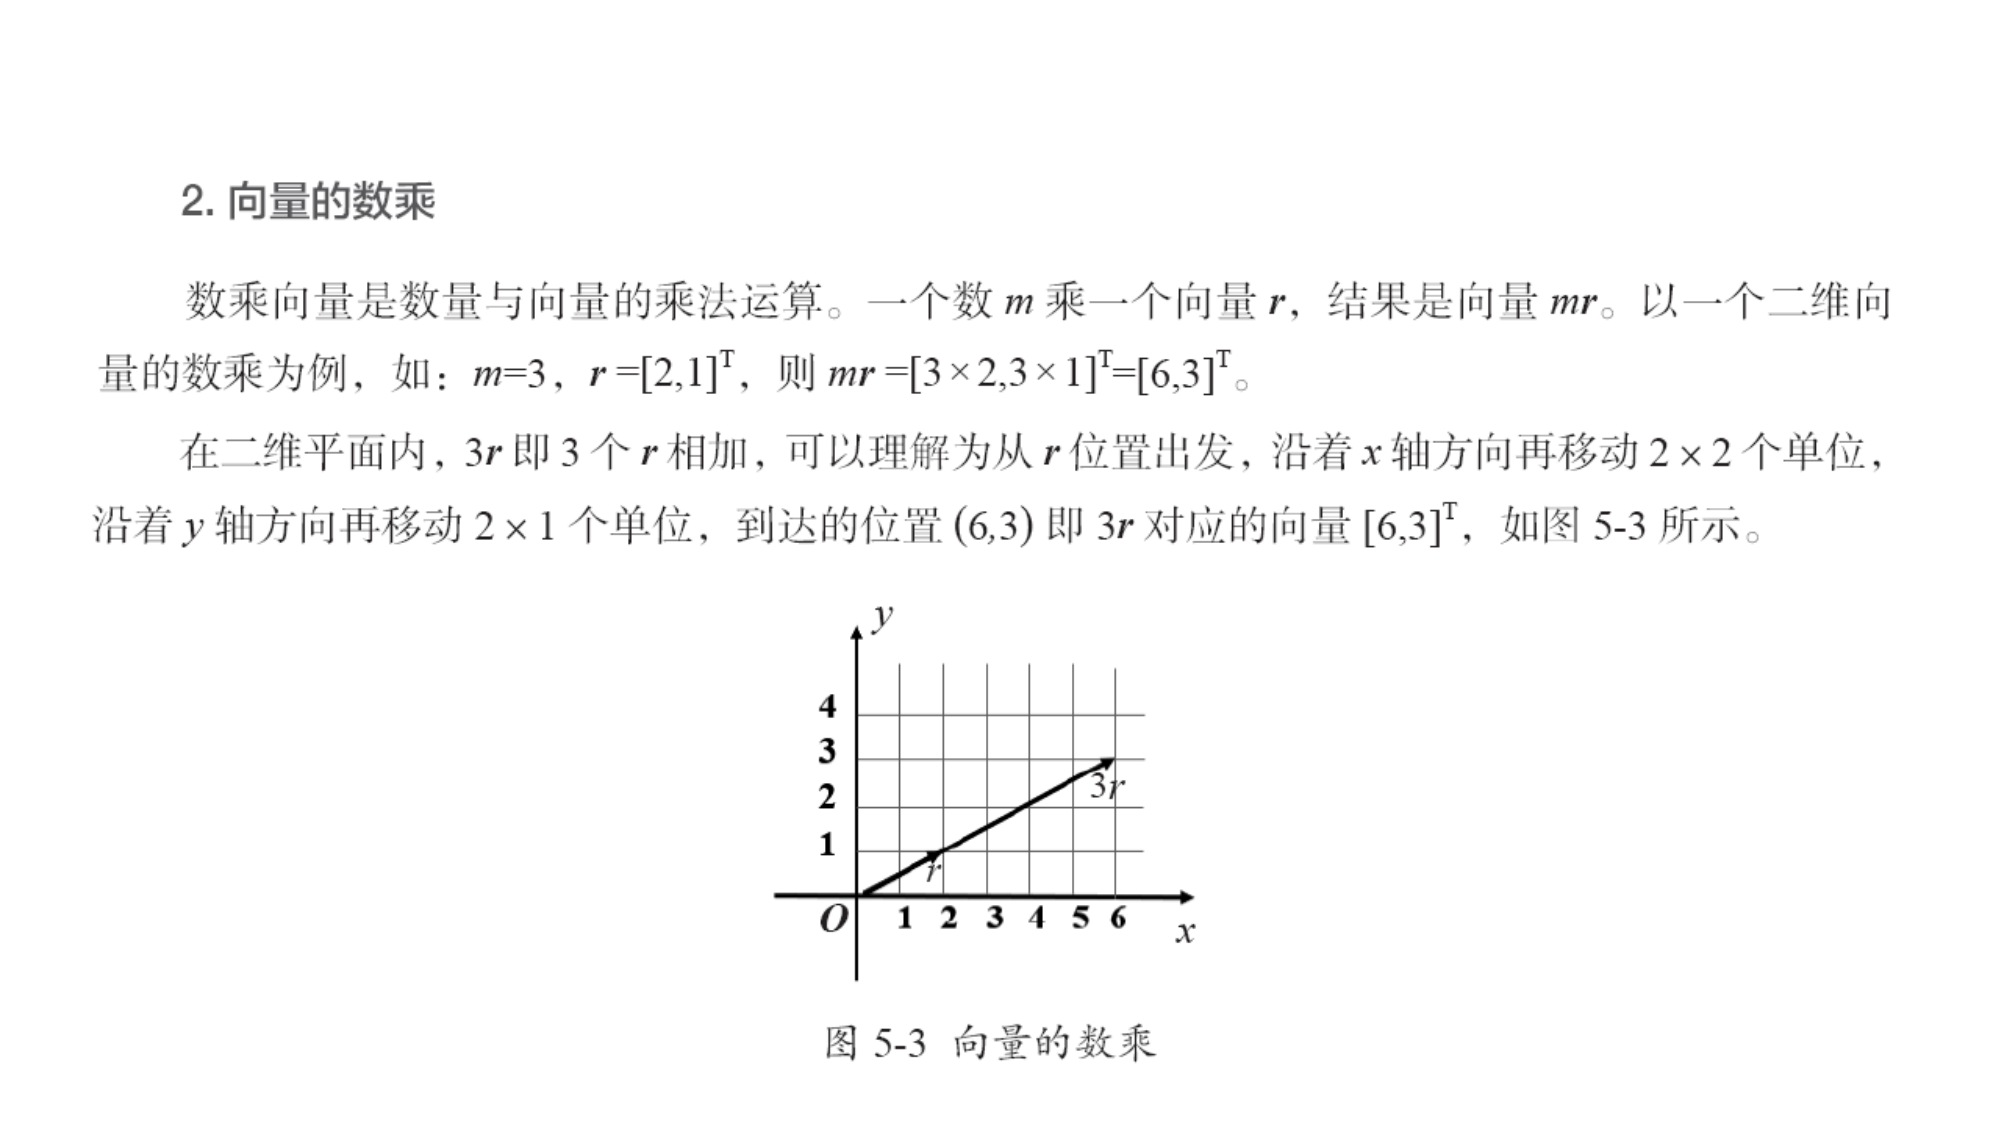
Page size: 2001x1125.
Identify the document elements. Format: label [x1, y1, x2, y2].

picture [55, 153, 1951, 1091]
